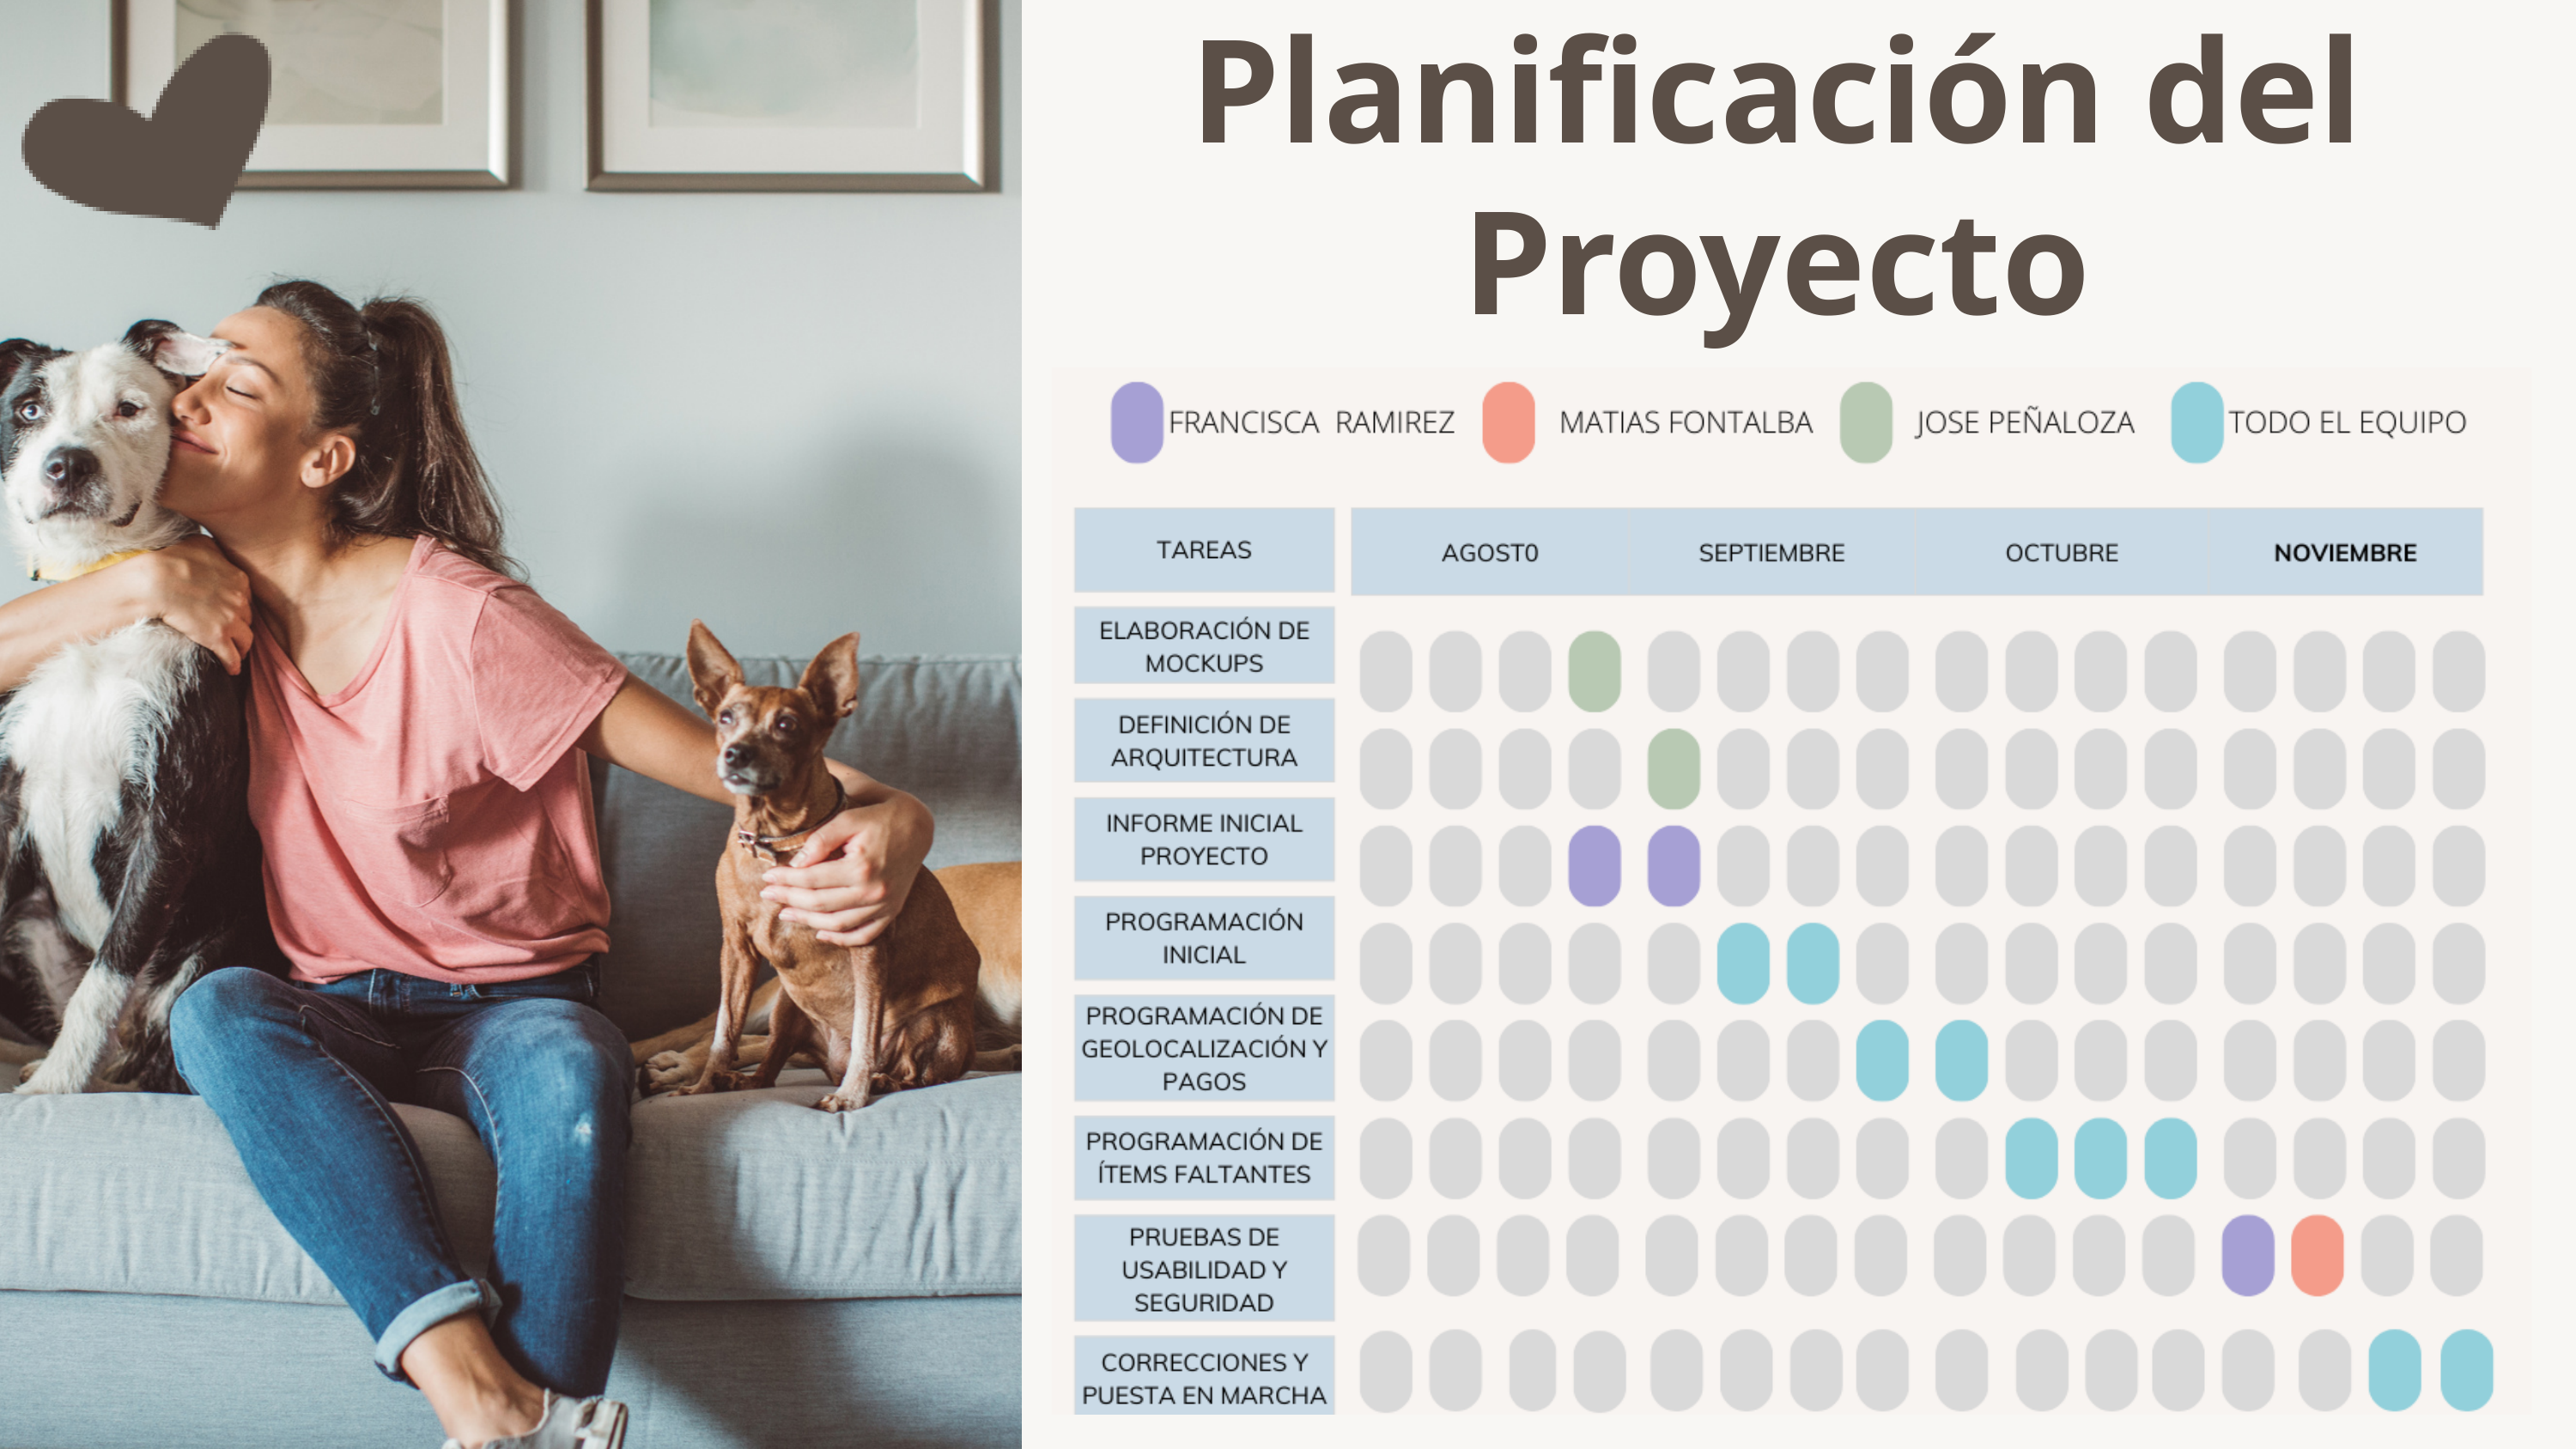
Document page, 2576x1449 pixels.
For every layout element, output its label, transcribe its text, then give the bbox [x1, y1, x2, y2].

text_box [1051, 367, 2532, 1415]
text_box Planificación del Proyecto [1024, 0, 2532, 343]
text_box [0, 0, 1022, 1449]
